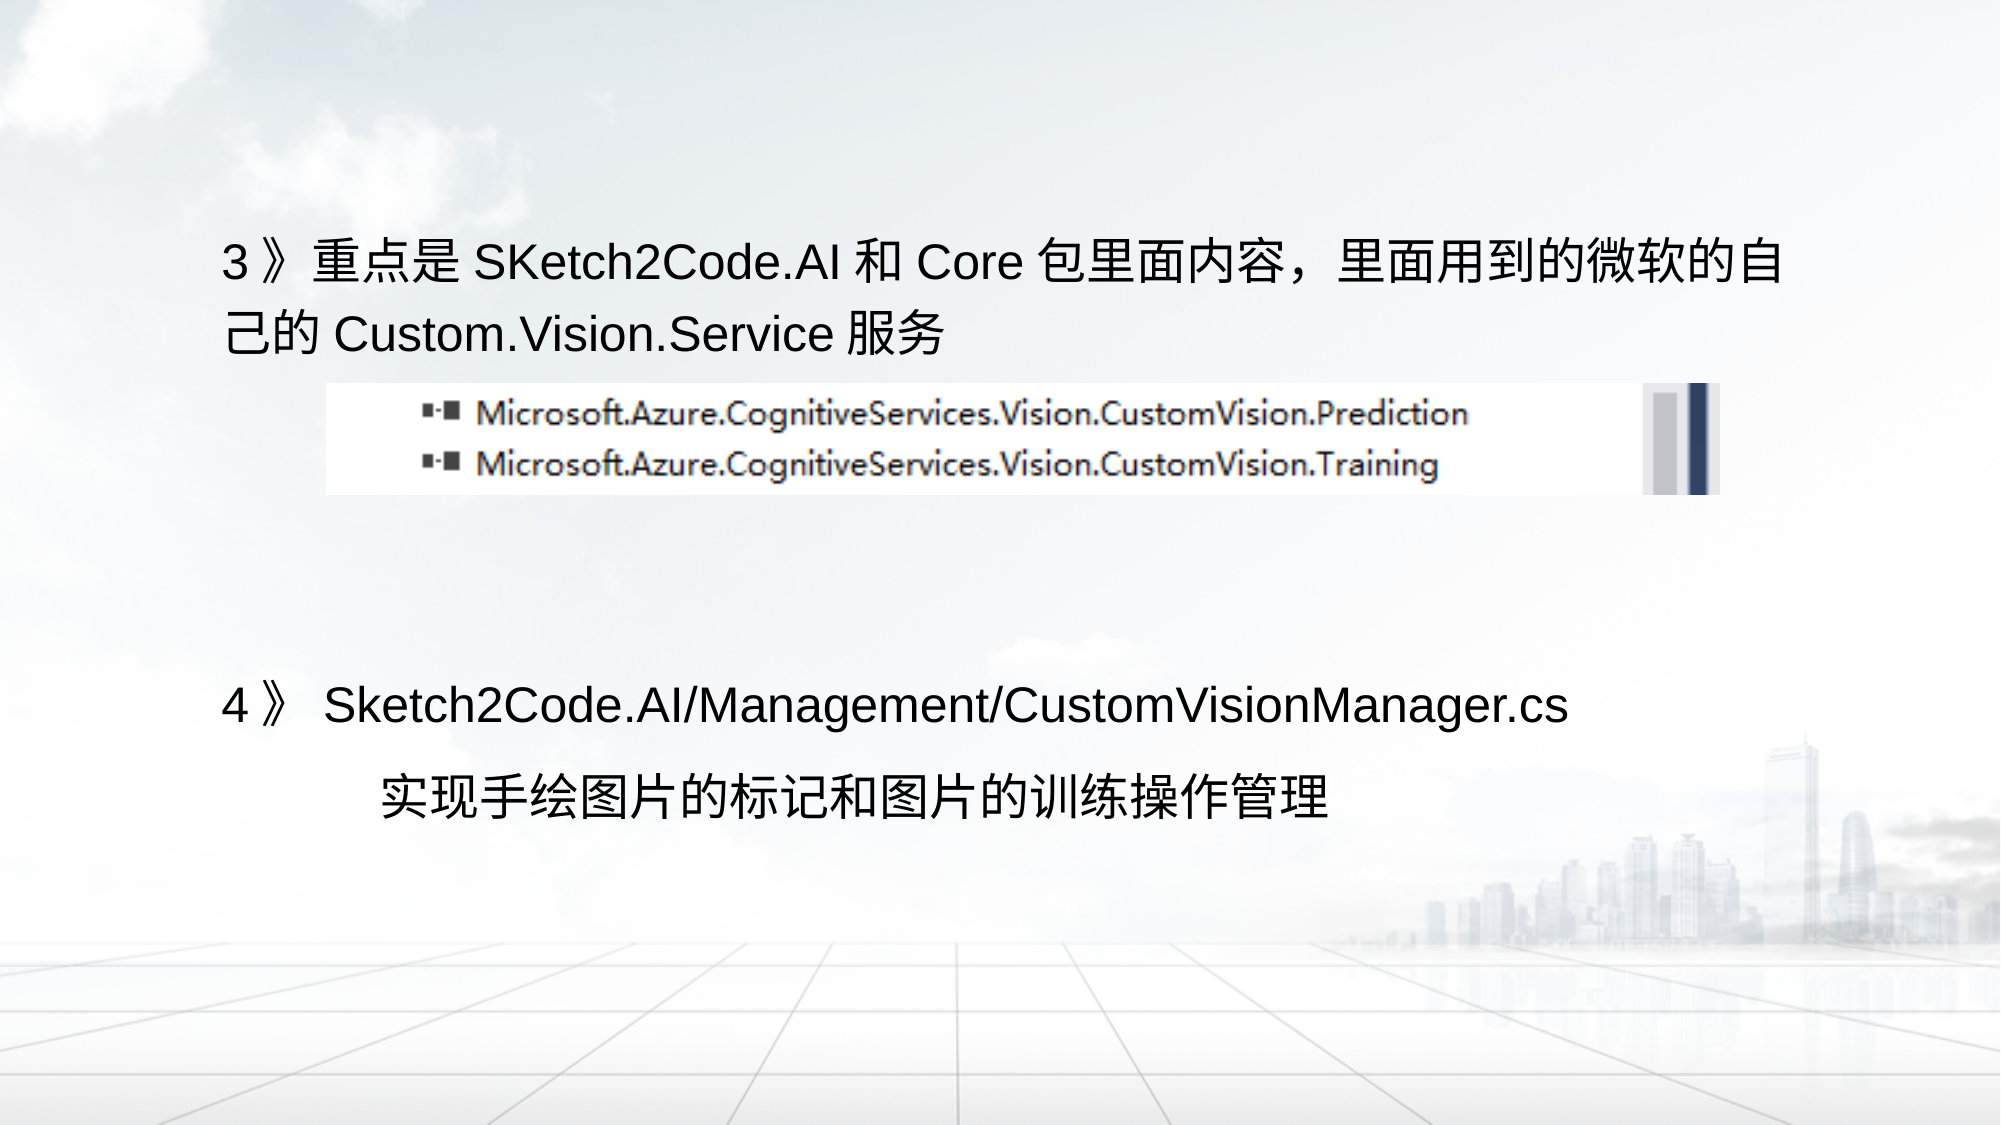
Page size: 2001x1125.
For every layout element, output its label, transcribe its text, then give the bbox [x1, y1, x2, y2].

picture [0, 0, 2001, 1125]
list 3》重点是SKetch2Code.AI和Core包里面内容，里面用到的微软的自己的Custom.Vision.Service服务 4》Sketch2Code.AI/Management/CustomVisionManager.cs 实现手绘图片的标记和图片的训练操作管理 [206, 129, 1840, 1075]
